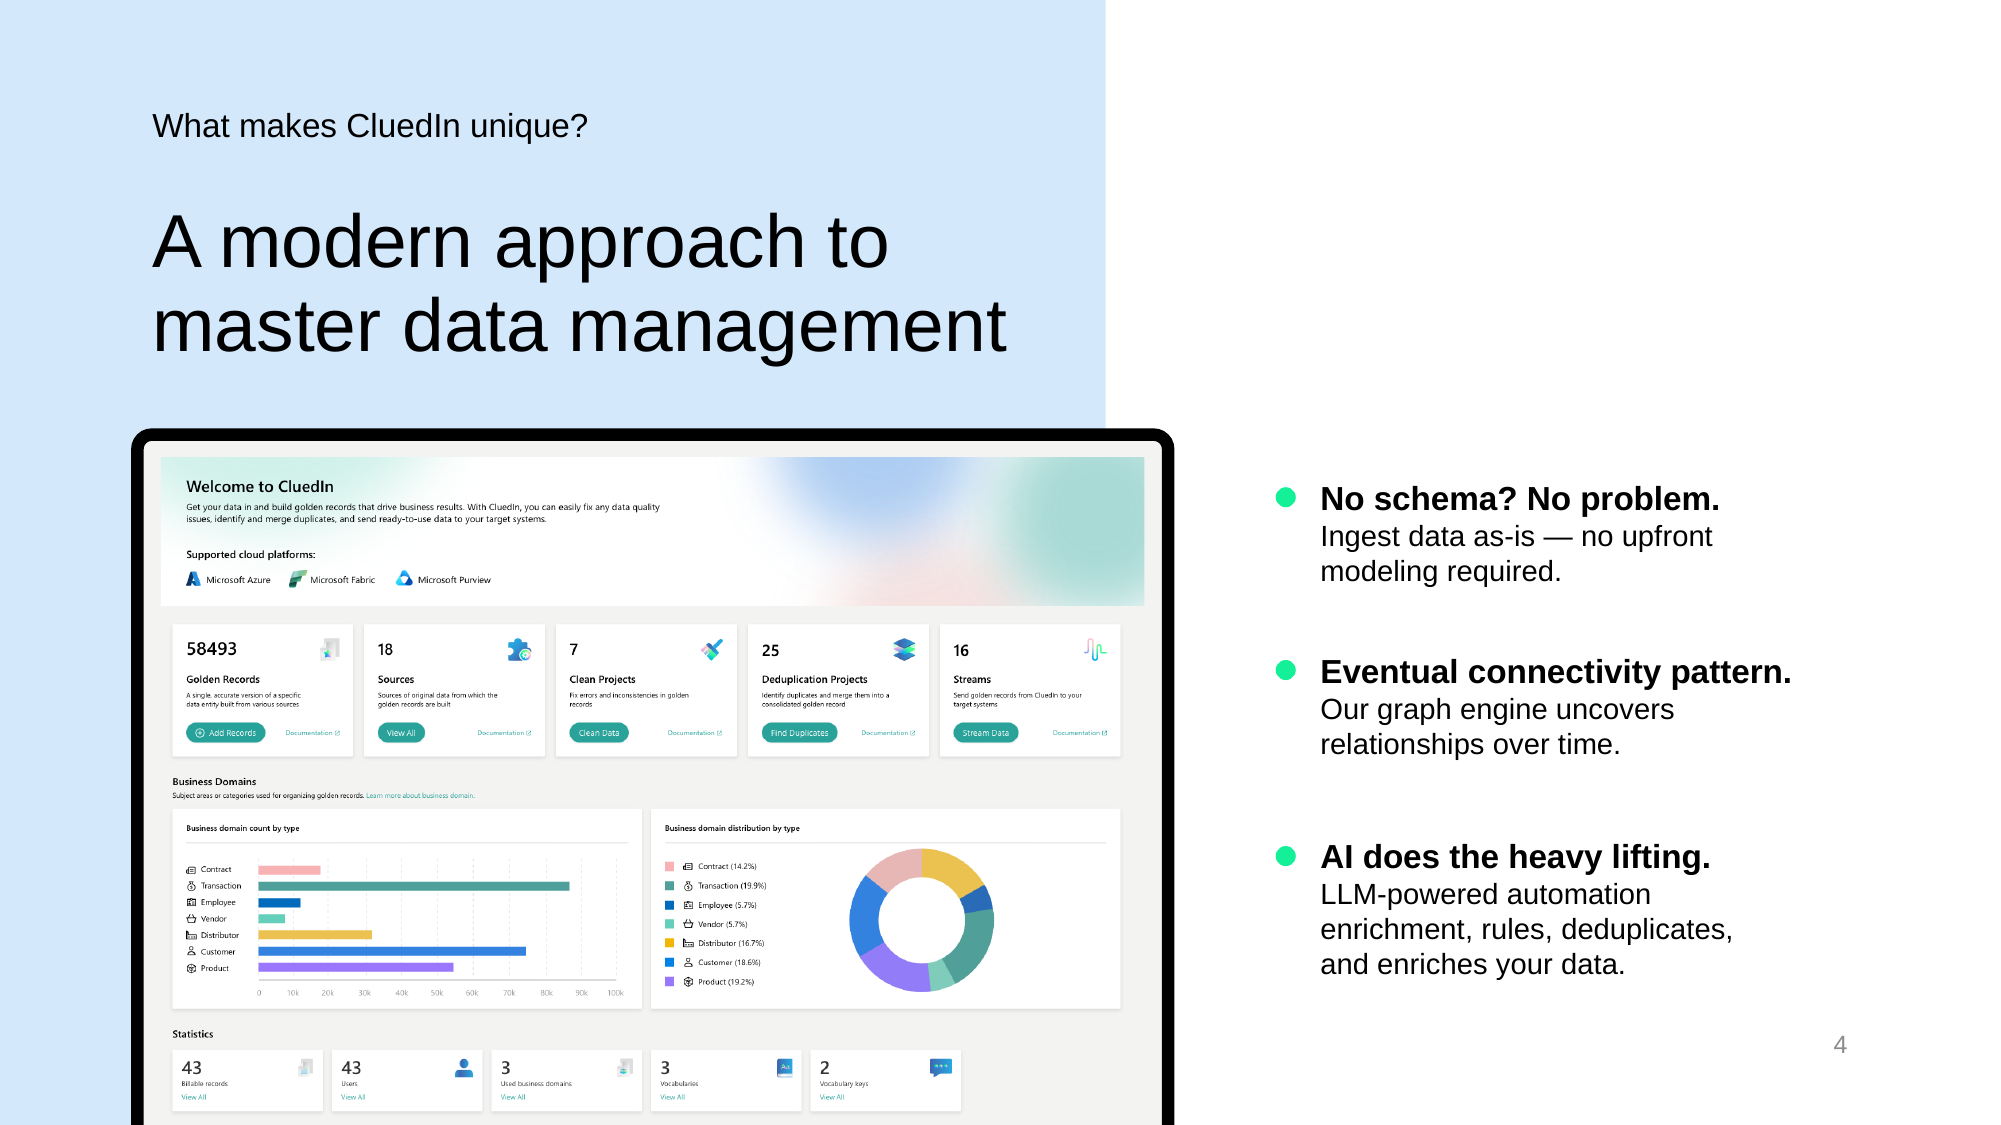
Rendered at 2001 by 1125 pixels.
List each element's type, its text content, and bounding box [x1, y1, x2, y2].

text_box What makes CluedIn unique? [137, 96, 613, 152]
text_box Eventual connectivity pattern. Our graph engine uncovers relationships over time. [1305, 642, 1855, 768]
text_box No schema? No problem. Ingest data as-is — no upfront modeling required. [1305, 469, 1841, 595]
text_box [1274, 658, 1297, 682]
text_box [137, 434, 1169, 1125]
slide_number 4 [1412, 1013, 1863, 1074]
text_box [1274, 486, 1297, 509]
title A modern approach to master data management [137, 167, 1132, 401]
text_box AI does the heavy lifting. LLM-powered automation enrichment, rules, deduplicates, and enriches your data. [1305, 828, 1804, 988]
text_box [0, 0, 1107, 1125]
text_box [1274, 844, 1297, 868]
